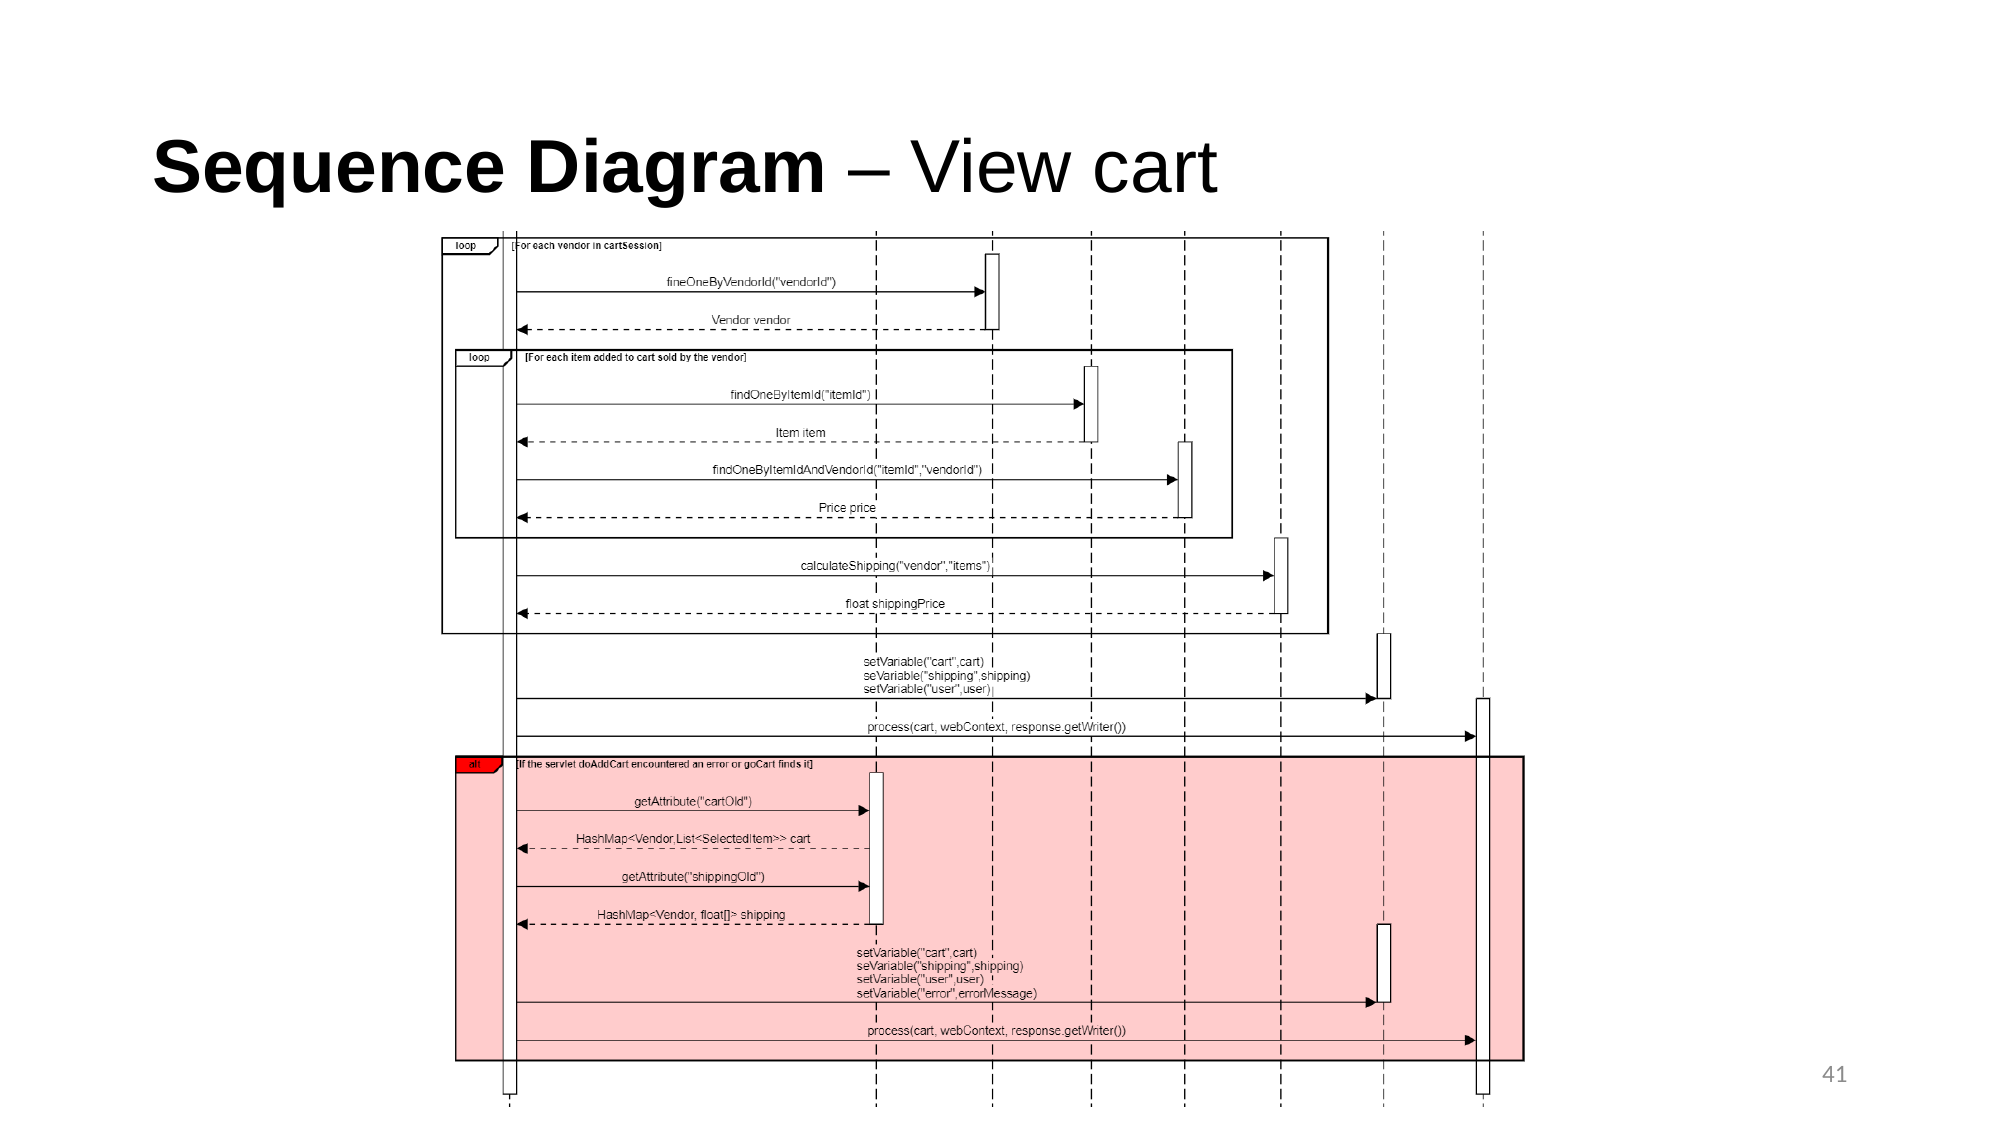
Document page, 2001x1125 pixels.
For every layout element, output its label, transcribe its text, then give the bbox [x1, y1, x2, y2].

picture [194, 231, 1551, 1125]
text_box Sequence Diagram – View cart [137, 59, 1863, 278]
text_box 41 [1554, 1042, 1863, 1103]
